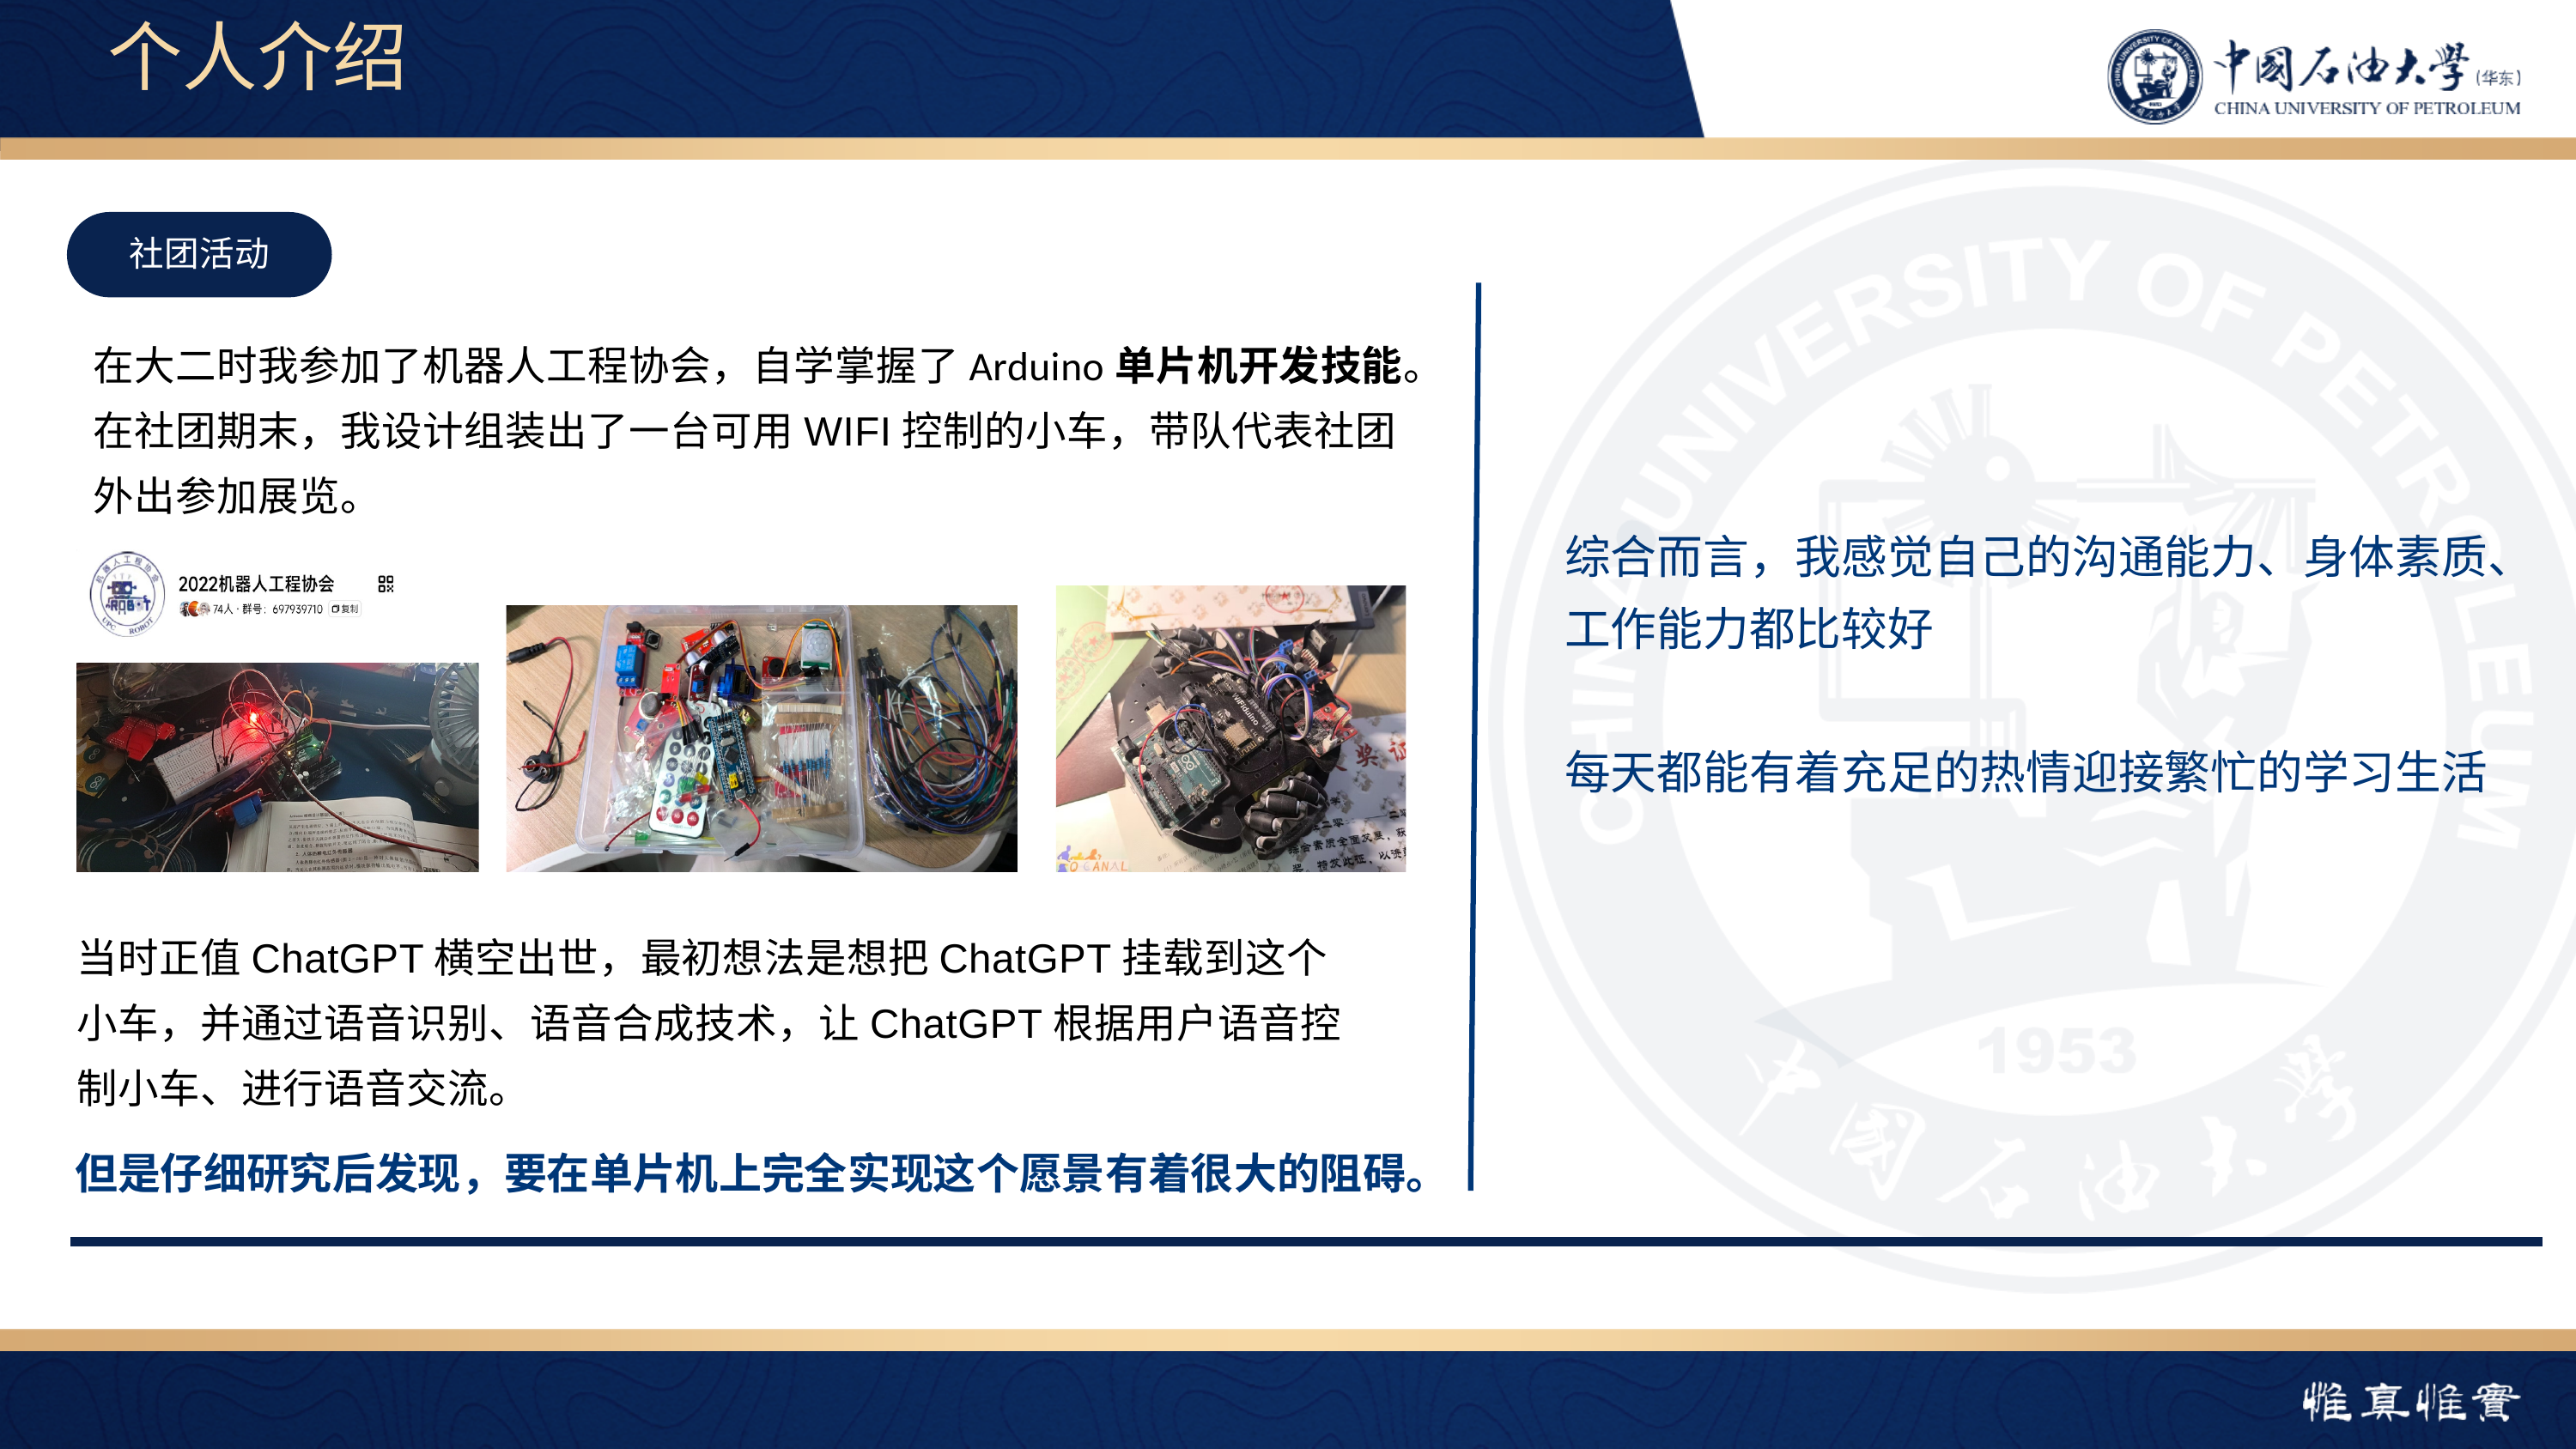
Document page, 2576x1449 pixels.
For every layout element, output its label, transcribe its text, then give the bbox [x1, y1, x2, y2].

text_box 当时正值ChatGPT横空出世，最初想法是想把ChatGPT挂载到这个小车，并通过语音识别、语音合成技术，让ChatGPT根据用户语音控制小车、进行语音交流。 [76, 916, 1364, 1113]
text_box 在大二时我参加了机器人工程协会，自学掌握了Arduino单片机开发技能。在社团期末，我设计组装出了一台可用WIFI控制的小车，带队代表社团外出参加展览。 [93, 324, 1406, 520]
text_box [2303, 1381, 2521, 1422]
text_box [76, 549, 1406, 872]
text_box 综合而言，我感觉自己的沟通能力、身体素质、工作能力都比较好 每天都能有着充足的热情迎接繁忙的学习生活 [1564, 511, 2495, 799]
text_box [63, 1237, 2551, 1247]
text_box [1488, 160, 2576, 1294]
text_box [2107, 29, 2203, 124]
text_box [0, 137, 2576, 160]
text_box 但是仔细研究后发现，要在单片机上完全实现这个愿景有着很大的阻碍。 [62, 1125, 1461, 1198]
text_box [66, 211, 332, 298]
text_box [0, 1329, 2576, 1351]
text_box [2213, 39, 2521, 114]
text_box [0, 1351, 2576, 1449]
text_box 个人介绍 [107, 9, 568, 100]
text_box [0, 0, 1709, 137]
